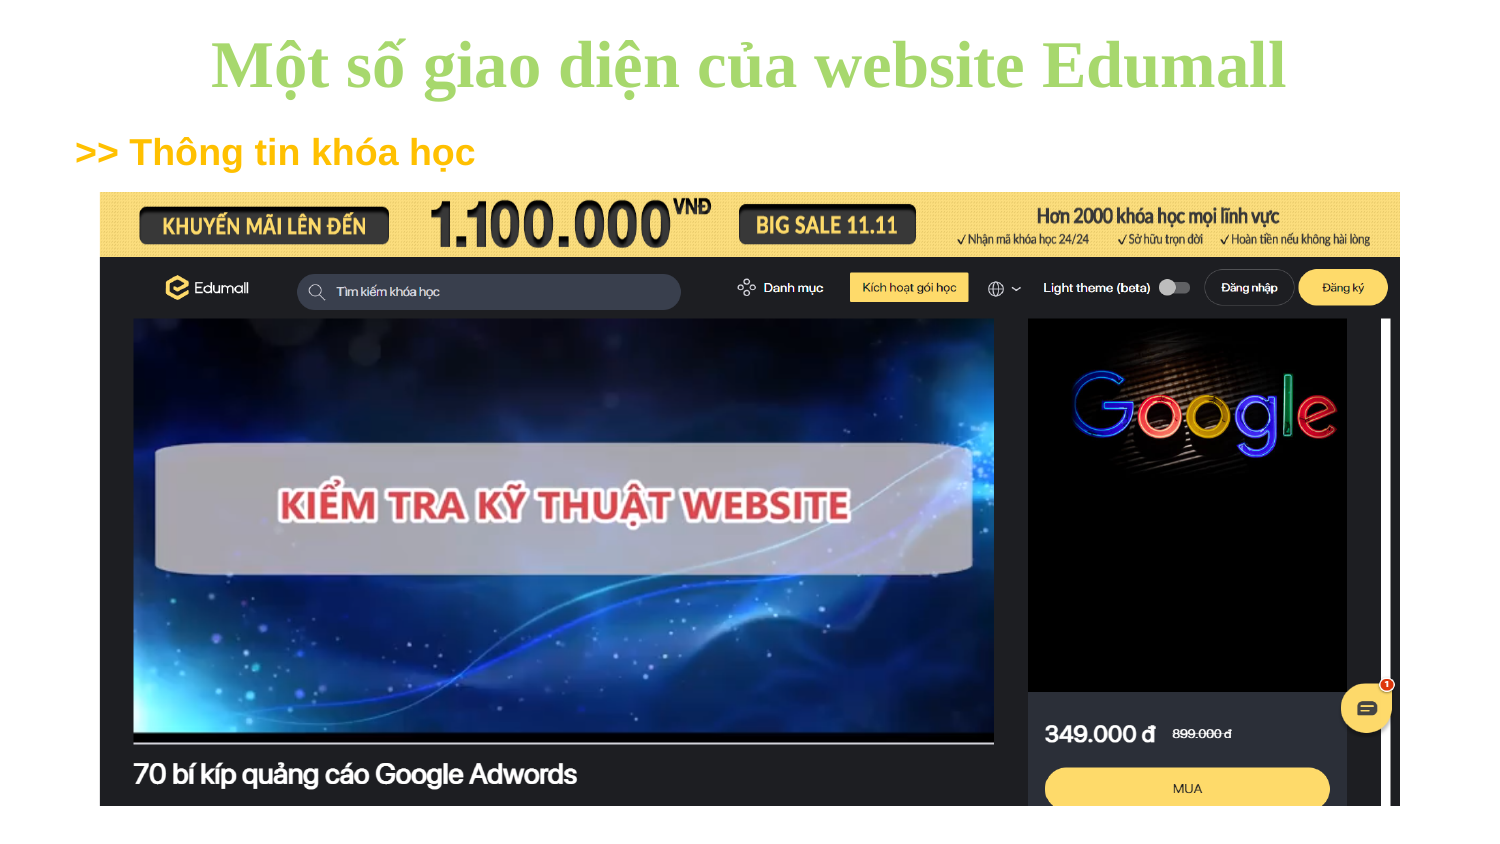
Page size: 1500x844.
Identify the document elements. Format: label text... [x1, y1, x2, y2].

text_box Một số giao diện của website Edumall [196, 13, 1303, 109]
picture [99, 192, 1401, 806]
text_box >> Thông tin khóa học [60, 120, 492, 181]
